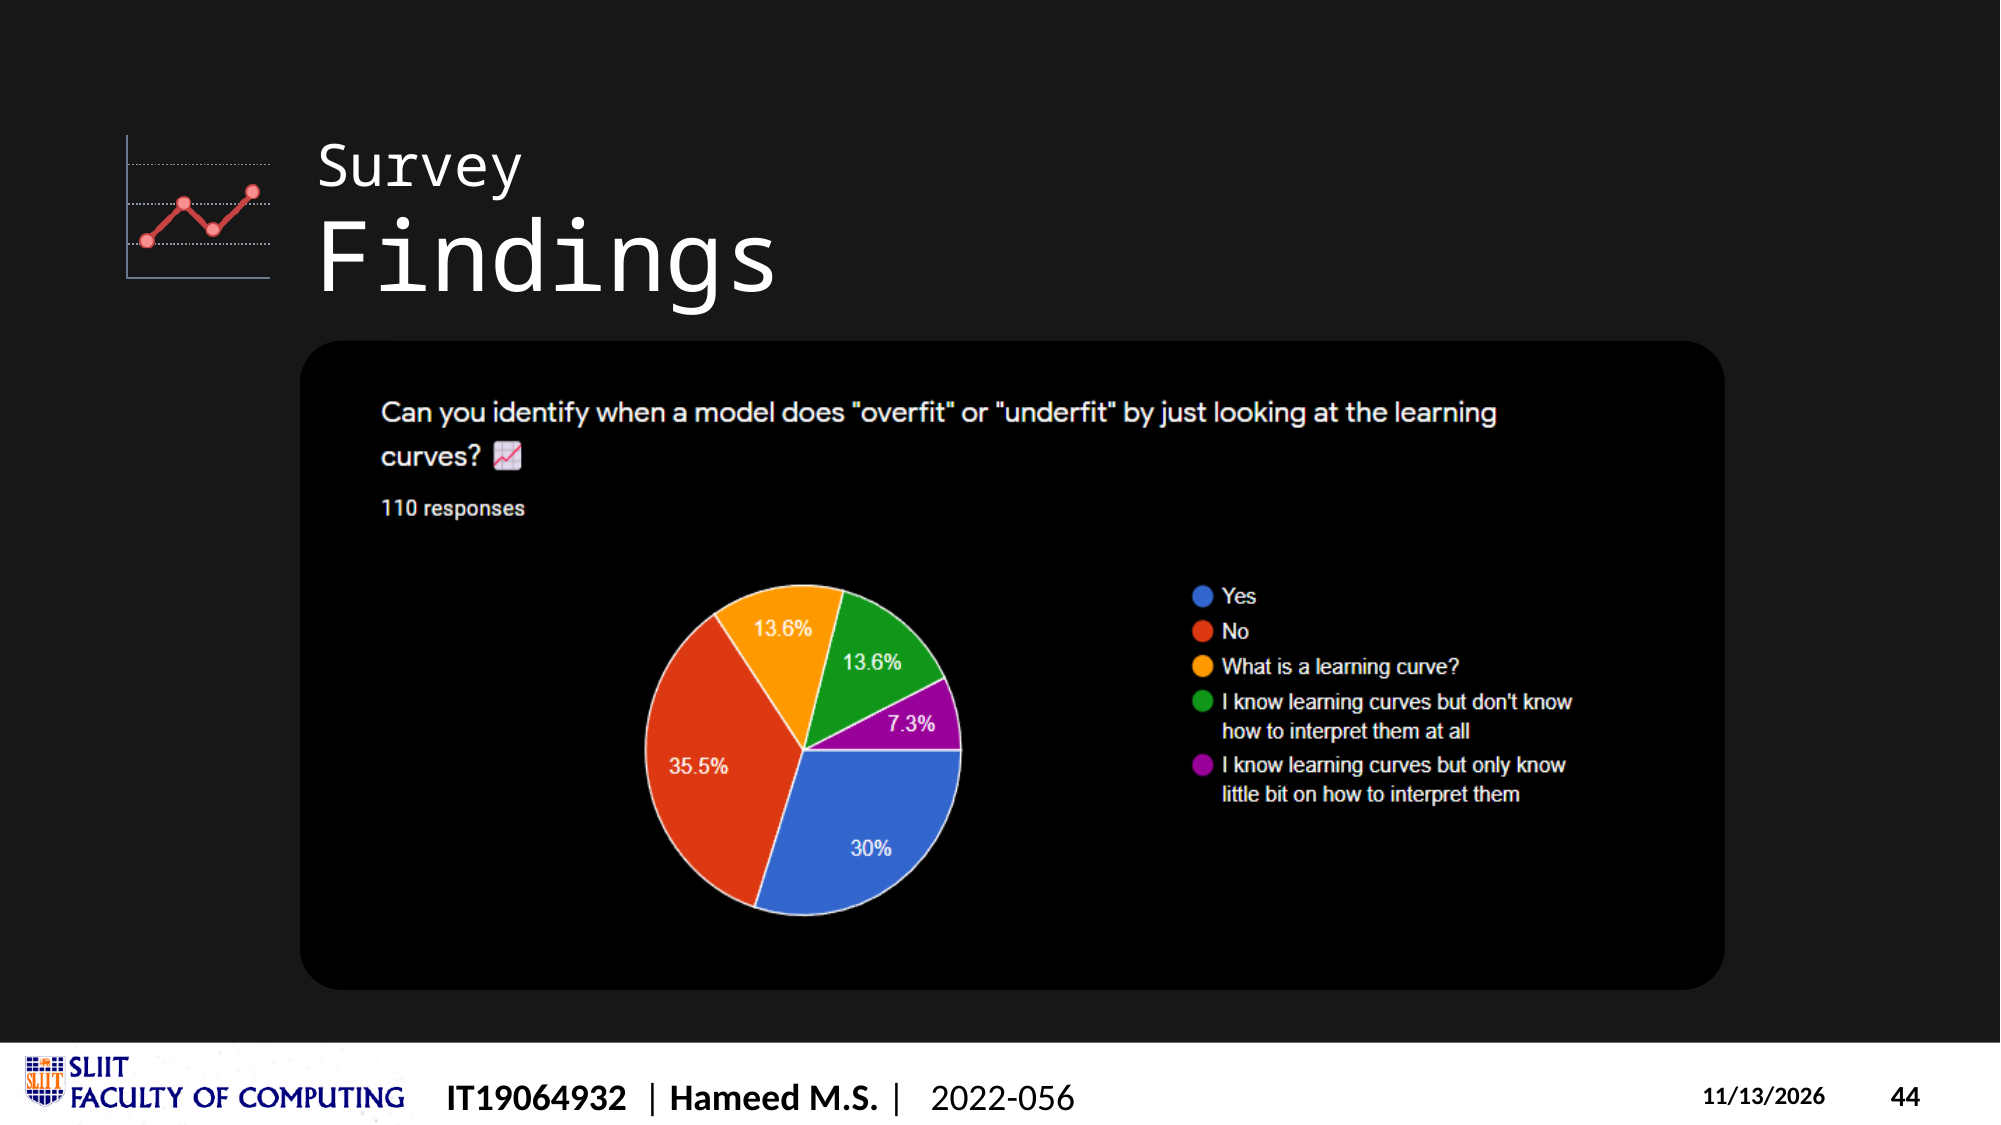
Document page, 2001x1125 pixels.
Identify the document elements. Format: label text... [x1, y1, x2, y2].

text_box [298, 339, 1726, 991]
picture [349, 362, 1675, 969]
picture [122, 131, 273, 282]
picture [0, 1045, 413, 1125]
text_box Survey Findings [299, 93, 1878, 321]
